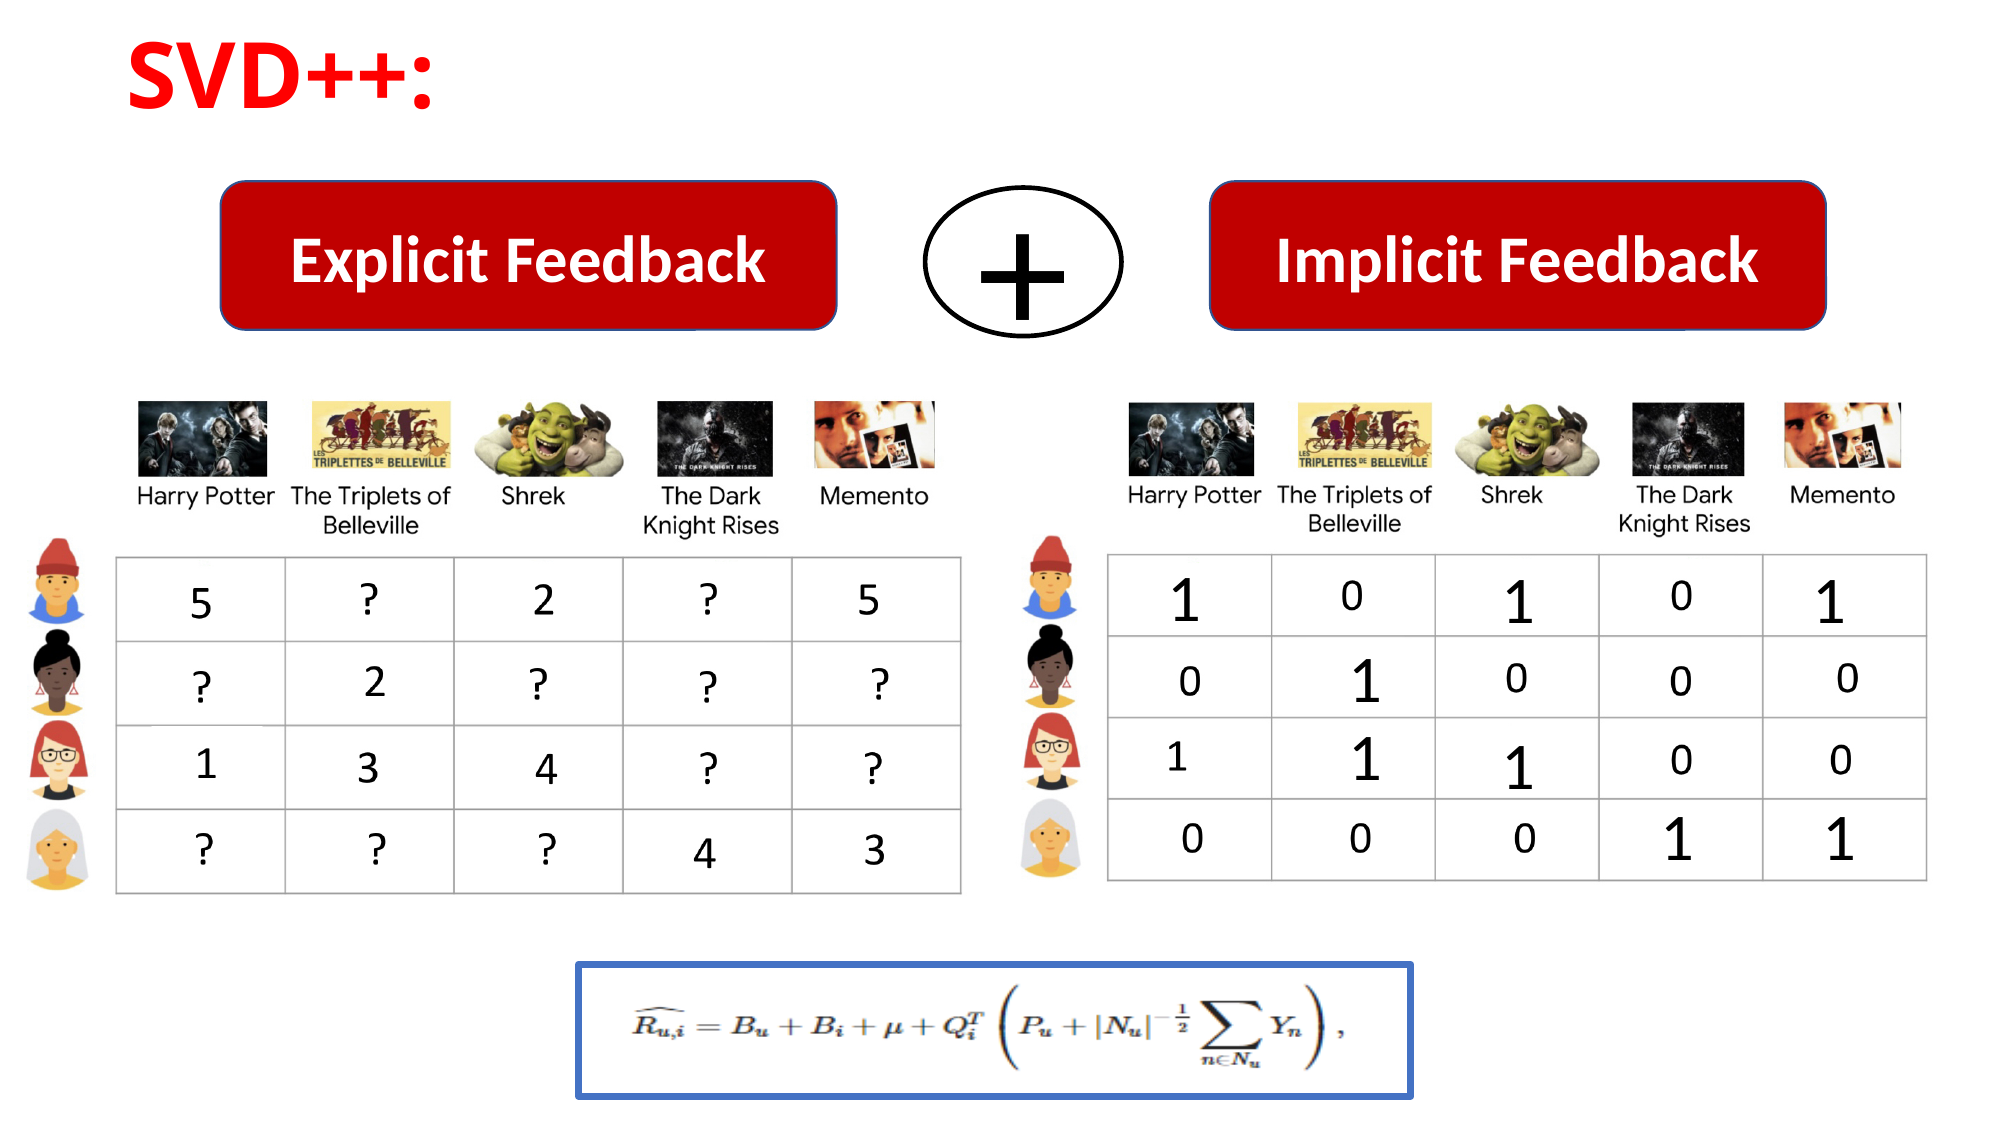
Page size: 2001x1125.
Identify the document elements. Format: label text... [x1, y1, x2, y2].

text_box Explicit Feedback [219, 180, 838, 331]
text_box + [924, 186, 1123, 338]
text_box SVD++: [111, 0, 1837, 188]
picture [581, 967, 1408, 1093]
text_box Implicit Feedback [1208, 180, 1828, 331]
picture [12, 380, 1961, 918]
